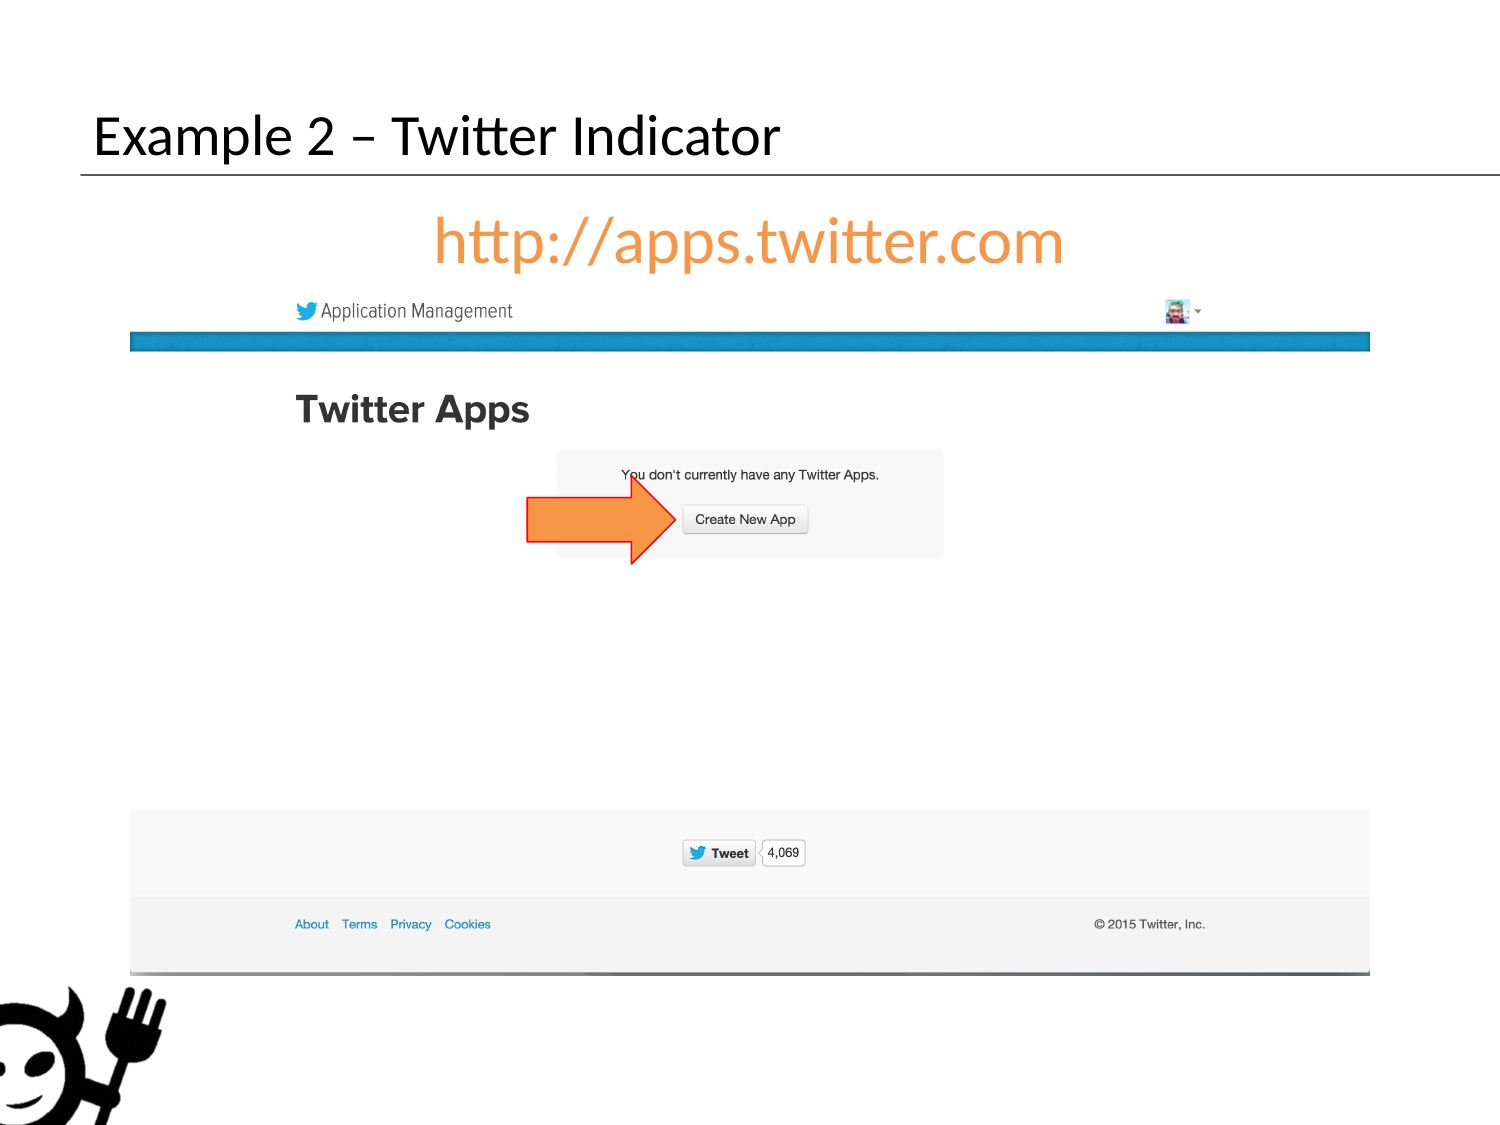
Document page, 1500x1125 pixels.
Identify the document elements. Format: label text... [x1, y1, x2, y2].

picture [129, 292, 1370, 976]
text_box [85, 189, 1469, 986]
text_box http://apps.twitter.com [418, 189, 1082, 284]
picture [0, 985, 174, 1125]
text_box Example 2 – Twitter Indicator [86, 89, 1500, 174]
